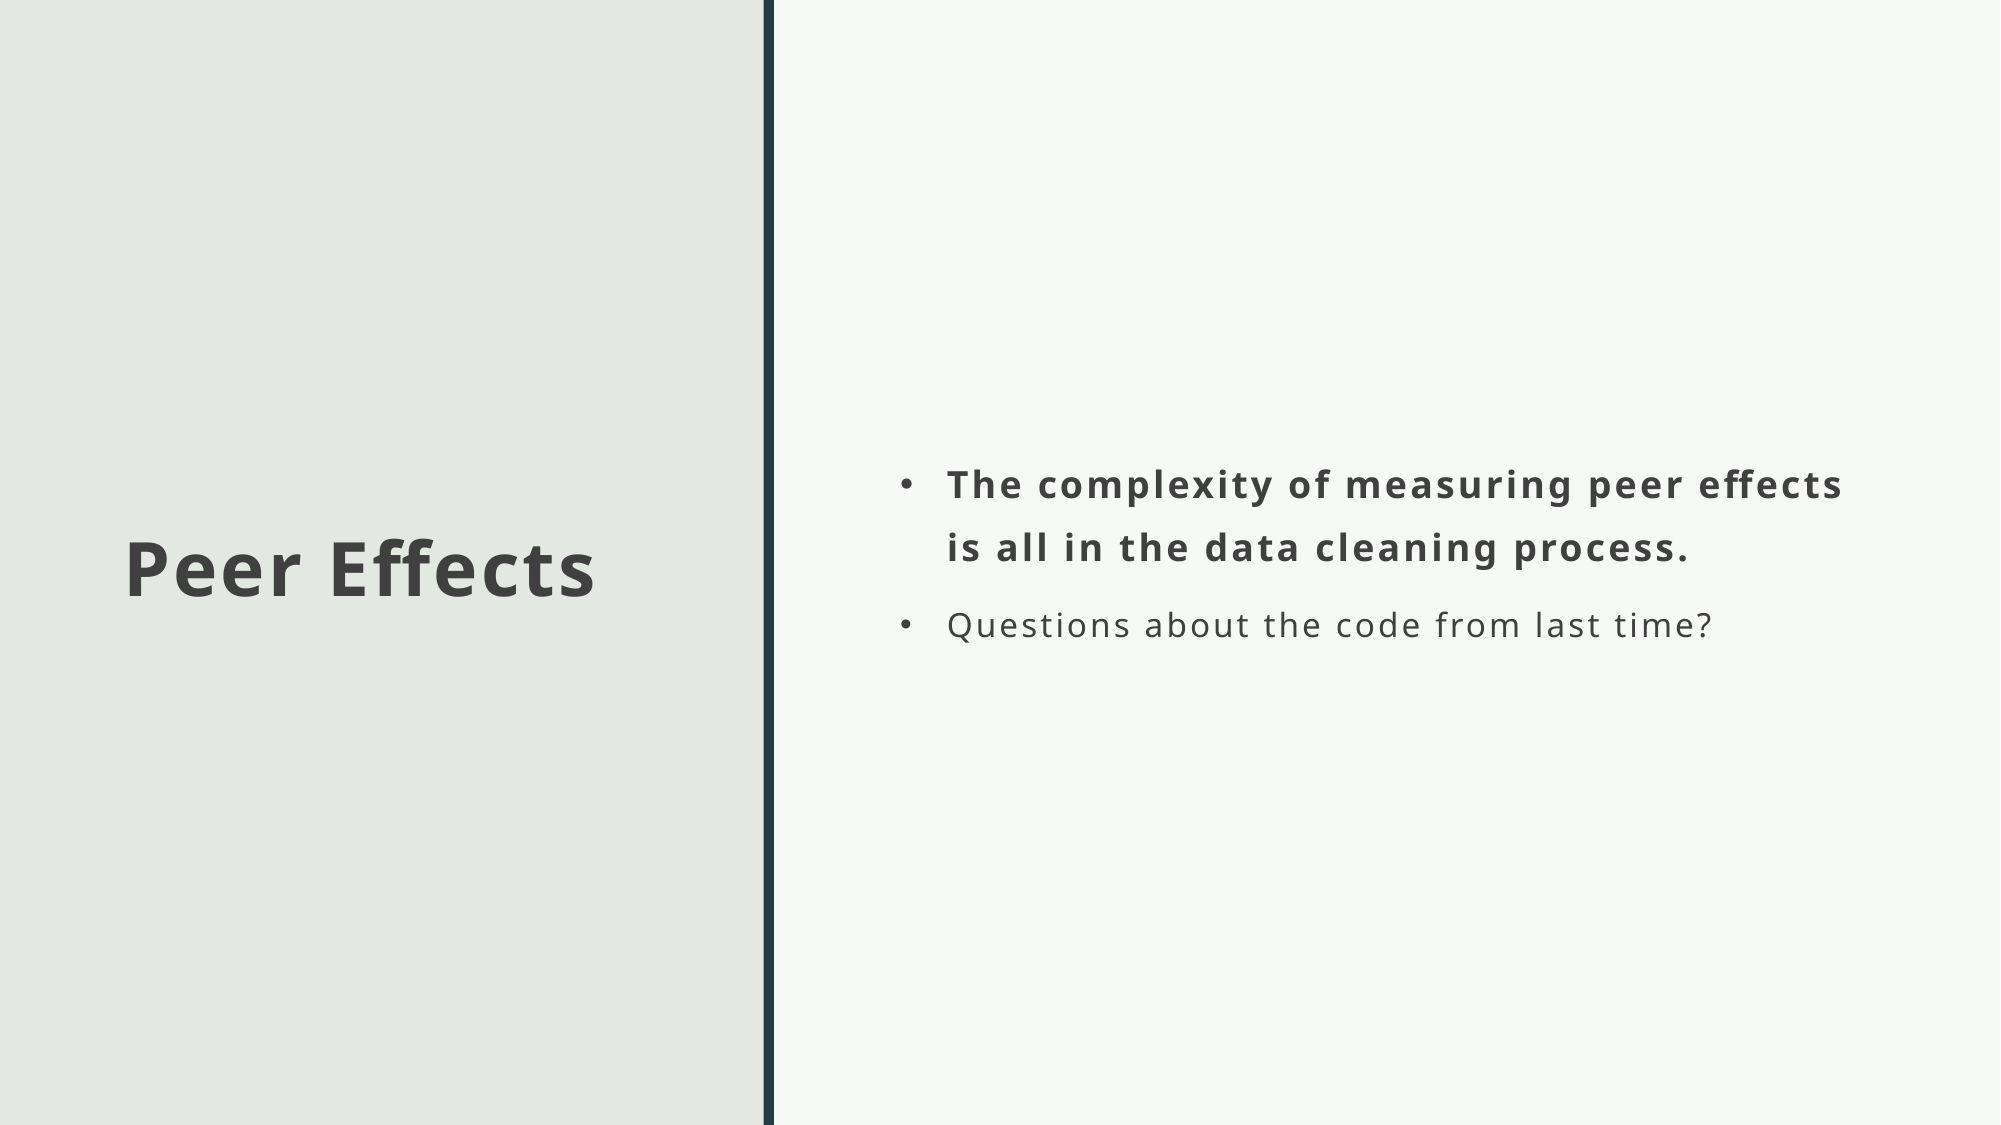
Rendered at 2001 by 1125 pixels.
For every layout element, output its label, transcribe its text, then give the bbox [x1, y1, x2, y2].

list The complexity of measuring peer effects is all in the data cleaning process. Questions about the code from last time? [881, 115, 1895, 969]
title Peer Effects [105, 115, 666, 969]
